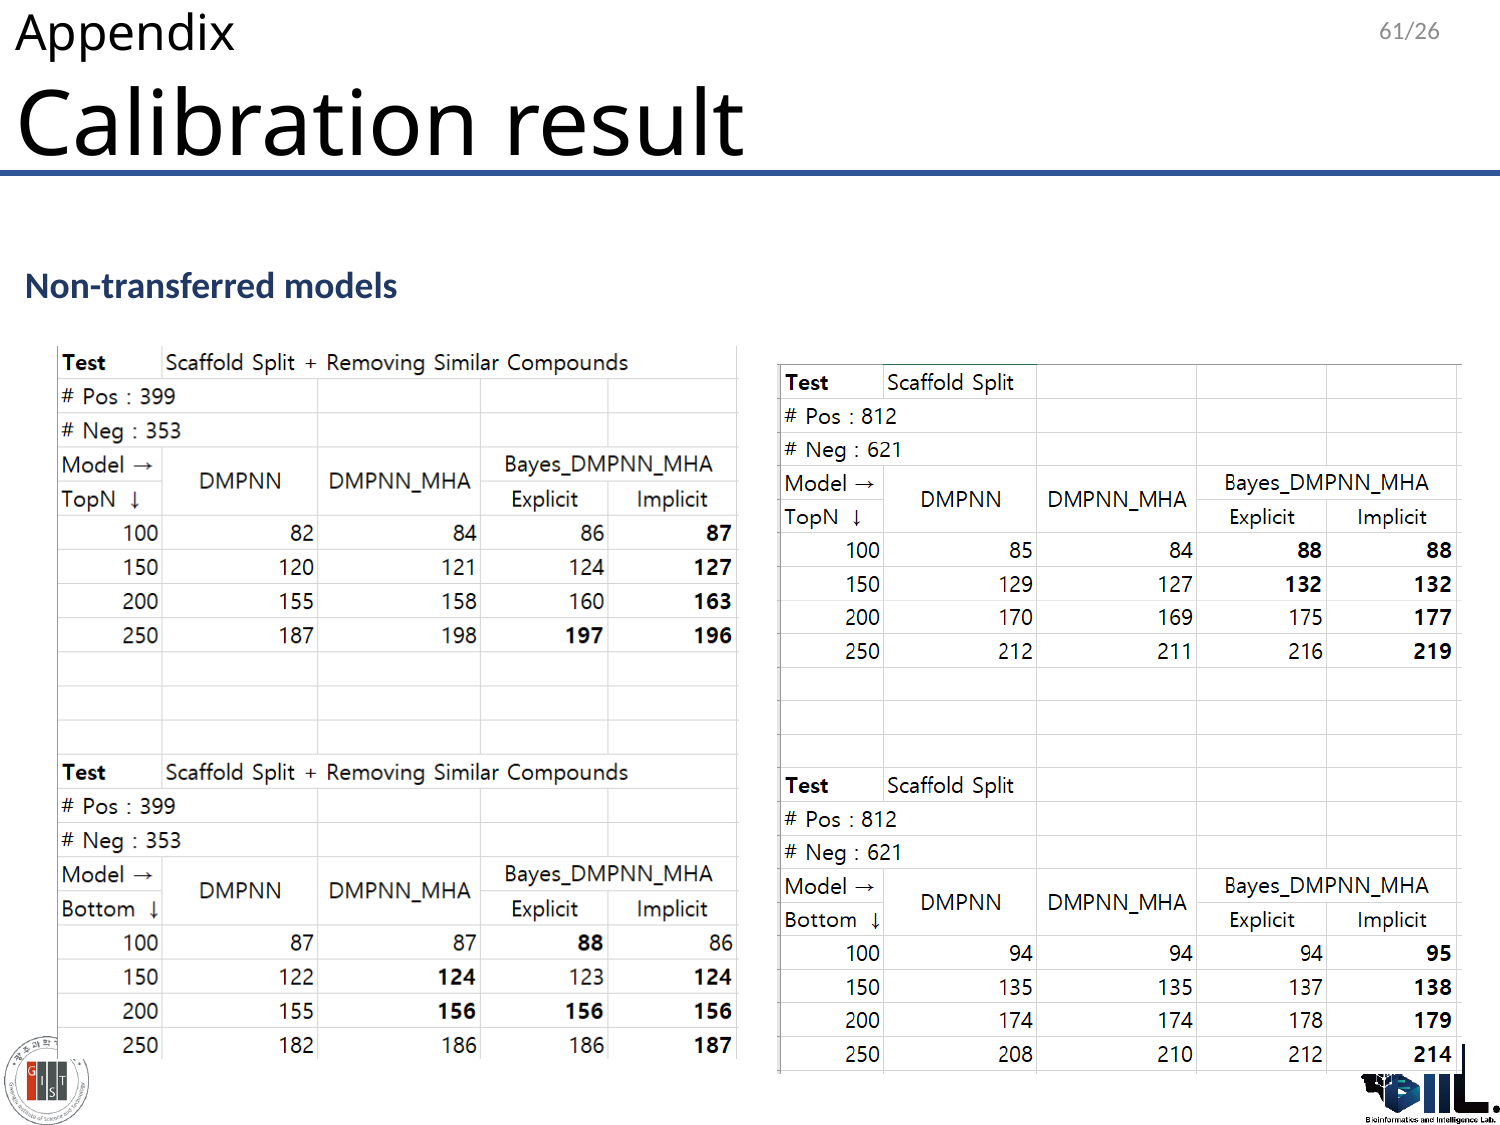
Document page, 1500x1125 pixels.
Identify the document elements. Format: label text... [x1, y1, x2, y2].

picture [4, 346, 739, 1125]
title Appendix [0, 0, 602, 68]
text_box Calibration result [0, 68, 1238, 170]
text_box Calibration result [0, 176, 1238, 183]
slide_number 61/26 [1117, 0, 1455, 60]
text_box Non-transferred models [10, 253, 414, 314]
picture [777, 364, 1500, 1125]
